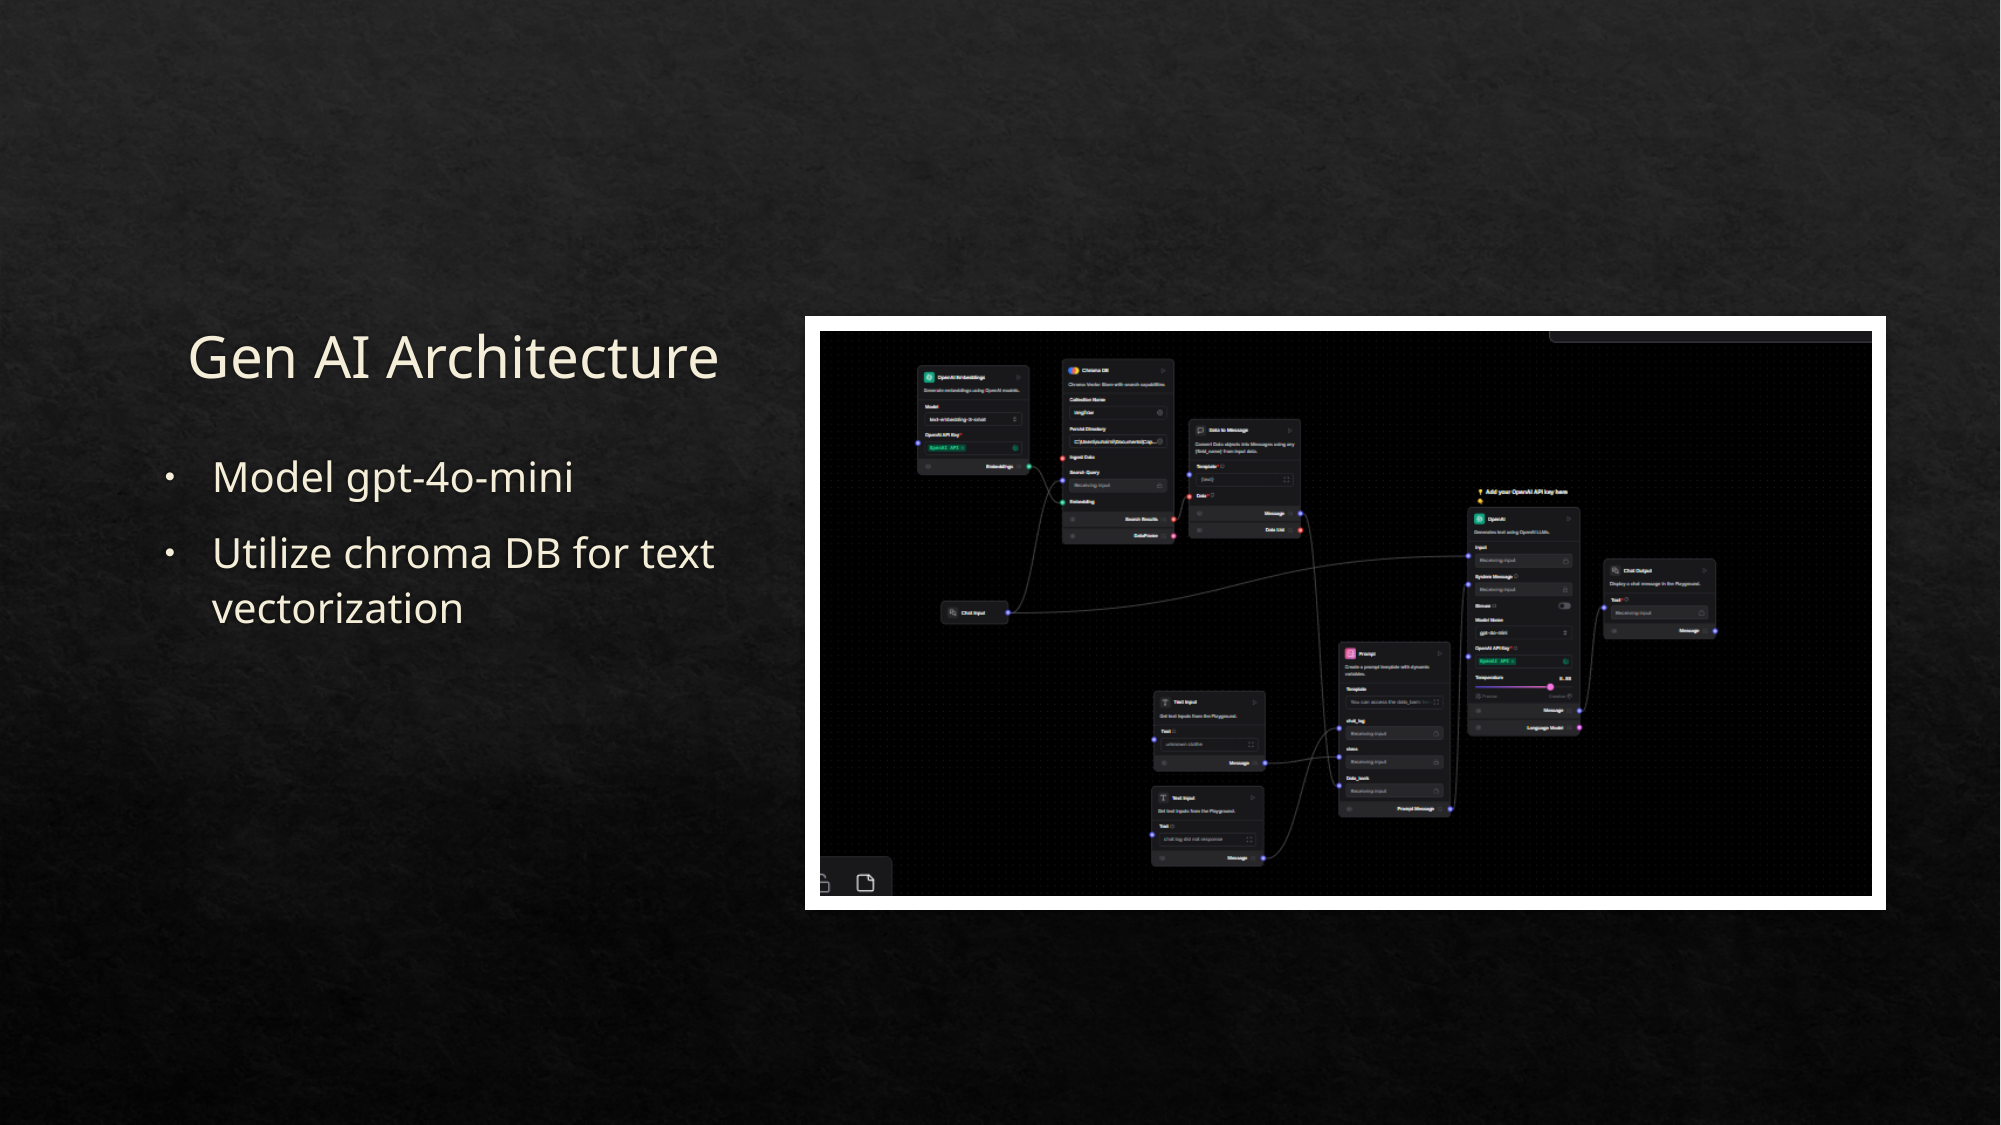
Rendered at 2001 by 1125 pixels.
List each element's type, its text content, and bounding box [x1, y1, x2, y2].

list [819, 330, 1873, 897]
title Gen AI Architecture [149, 99, 758, 399]
list Model gpt-4o-mini Utilize chroma DB for text vectorization [149, 438, 758, 934]
